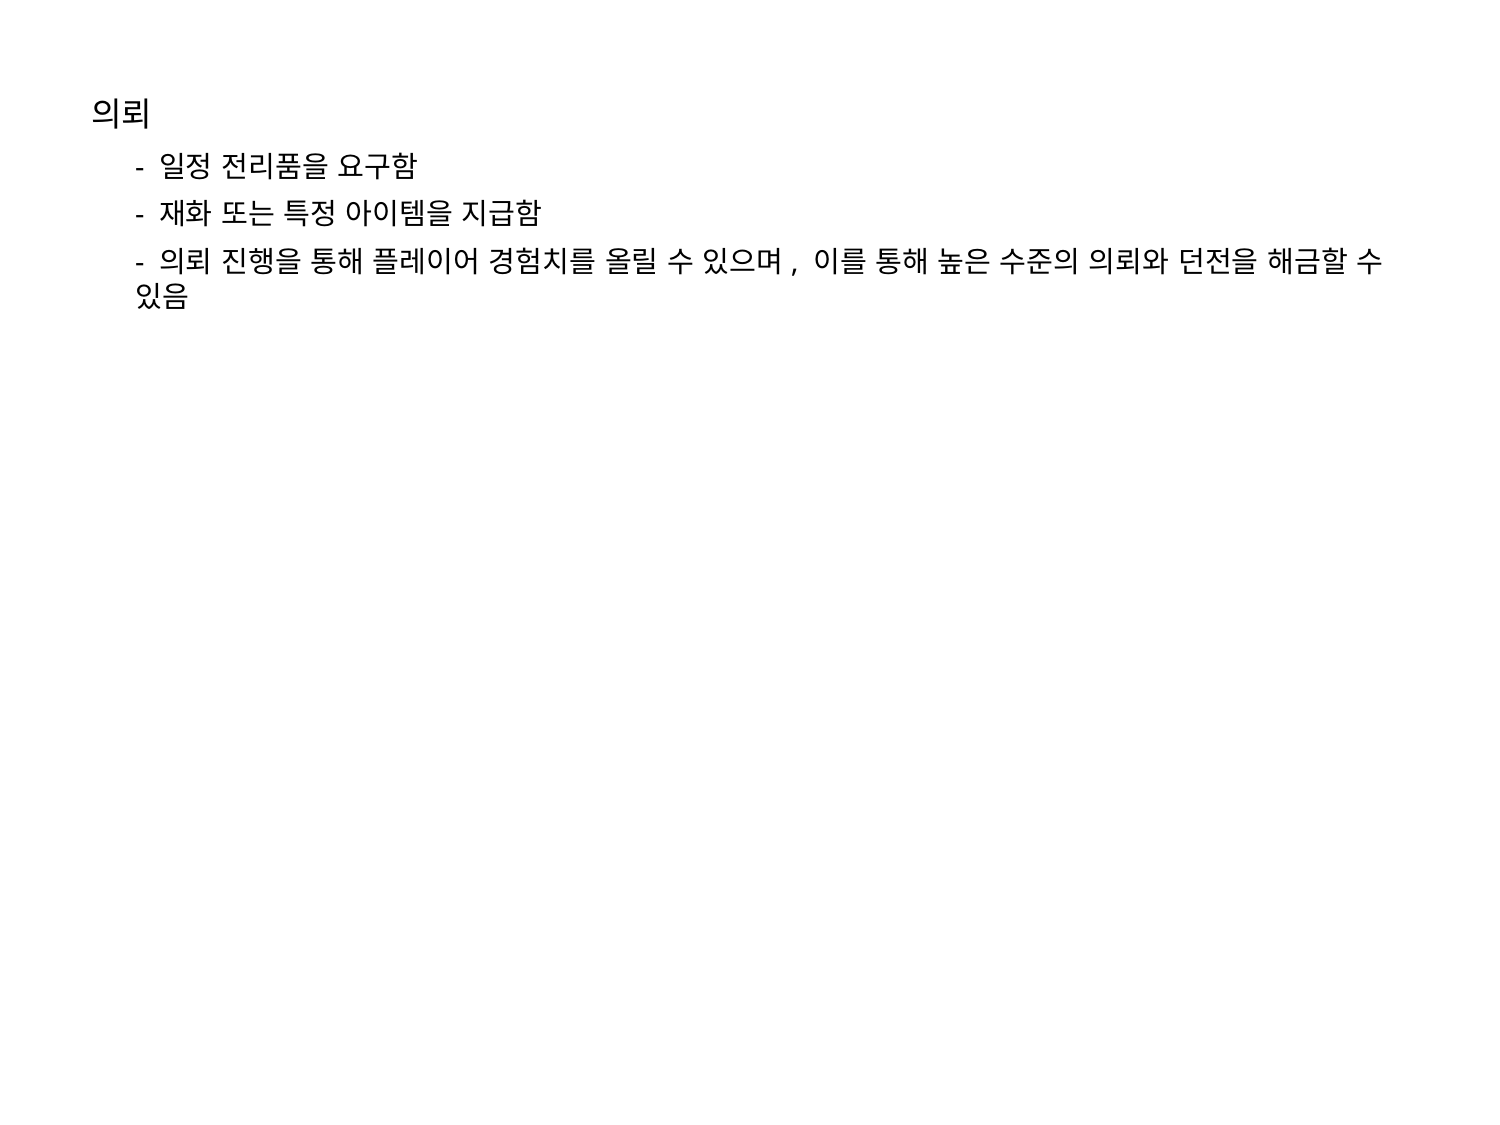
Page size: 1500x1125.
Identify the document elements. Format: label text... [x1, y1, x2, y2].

text_box 의뢰 [76, 85, 216, 141]
text_box - 일정 전리품을 요구함 - 재화 또는 특정 아이템을 지급함 - 의뢰 진행을 통해 플레이어 경험치를 올릴 수 있으며, 이를 통해 높은 수준의 의뢰와 던전을 해금할 수 있음 [120, 140, 1417, 321]
